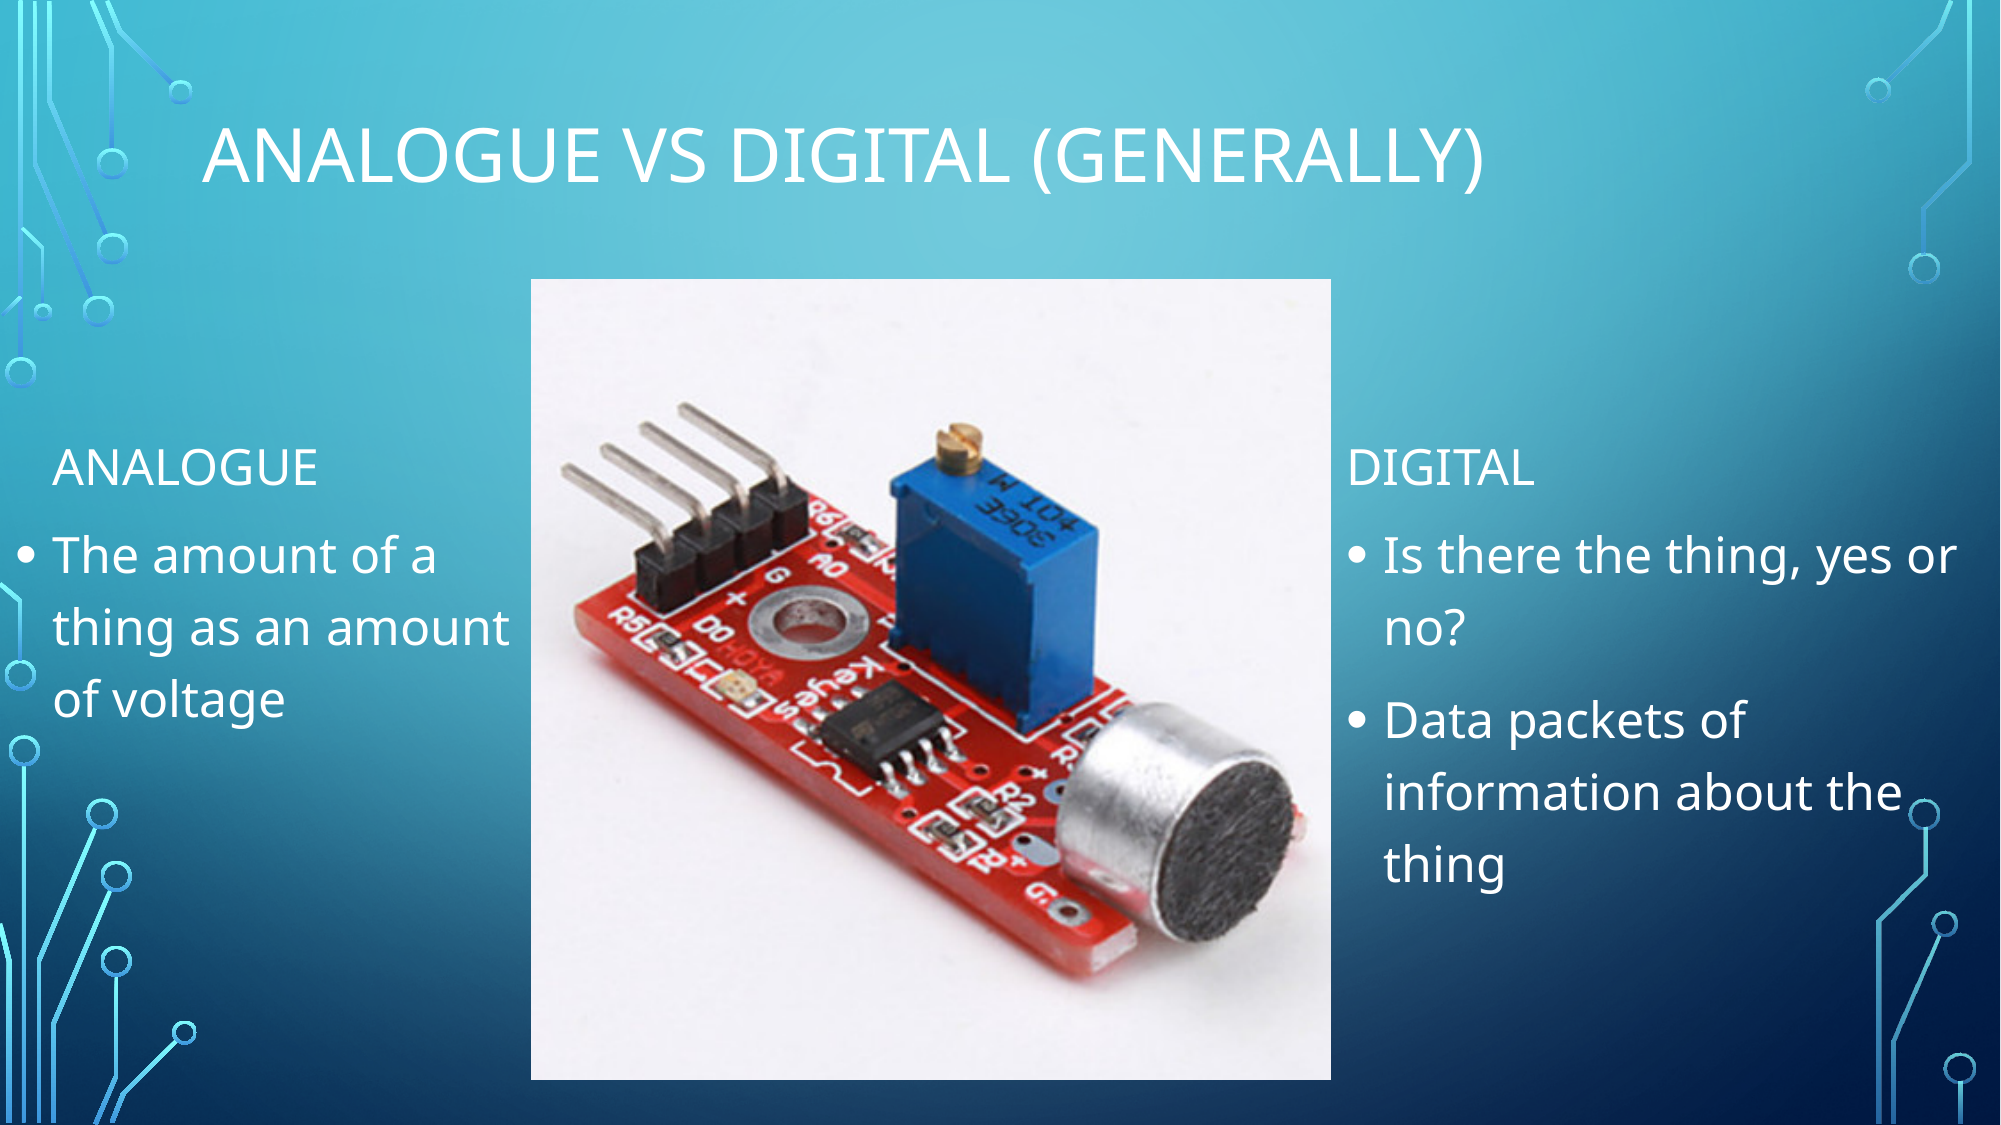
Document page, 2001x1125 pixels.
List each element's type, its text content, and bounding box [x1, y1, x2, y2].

title Analogue vs Digital (GENERALLY) [187, 37, 1813, 280]
list Is there the thing, yes or no? Data packets of information about the thing [1332, 504, 2000, 950]
list Analogue [37, 369, 530, 504]
picture [530, 279, 1332, 1080]
list Digital [1332, 369, 2000, 504]
list The amount of a thing as an amount of voltage [0, 504, 530, 950]
